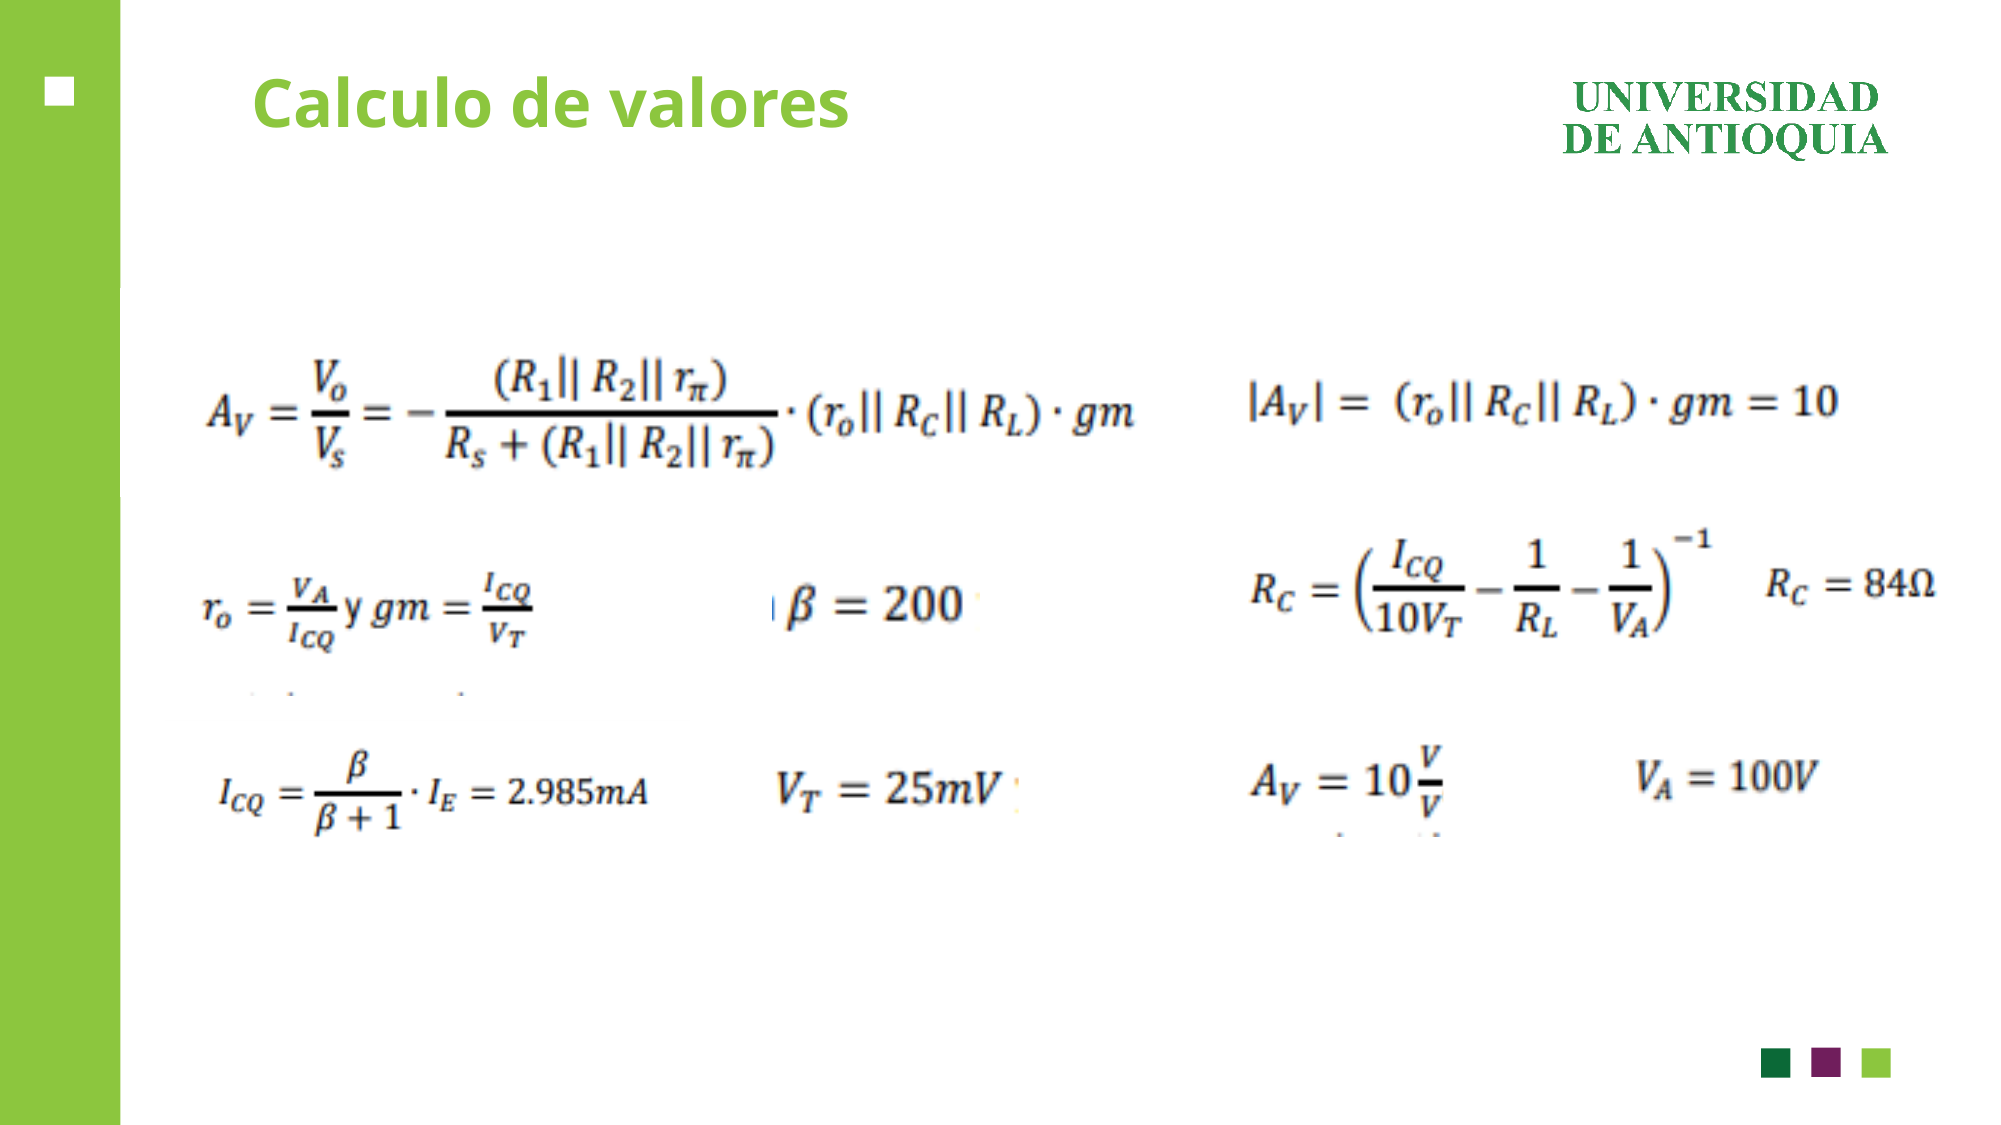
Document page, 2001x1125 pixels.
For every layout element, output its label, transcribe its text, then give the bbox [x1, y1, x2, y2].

picture [1634, 719, 1841, 836]
picture [1243, 712, 1444, 837]
text_box [0, 0, 121, 1125]
picture [1178, 517, 1980, 670]
title Calculo de valores [236, 35, 1384, 176]
text_box [44, 76, 75, 107]
picture [1539, 59, 1911, 176]
picture [1203, 344, 1857, 468]
picture [772, 553, 980, 663]
picture [120, 288, 1158, 497]
text_box [1810, 1047, 1842, 1078]
picture [165, 719, 690, 865]
picture [193, 520, 567, 696]
picture [772, 735, 1019, 839]
text_box [1861, 1047, 1892, 1079]
text_box [1760, 1047, 1791, 1079]
